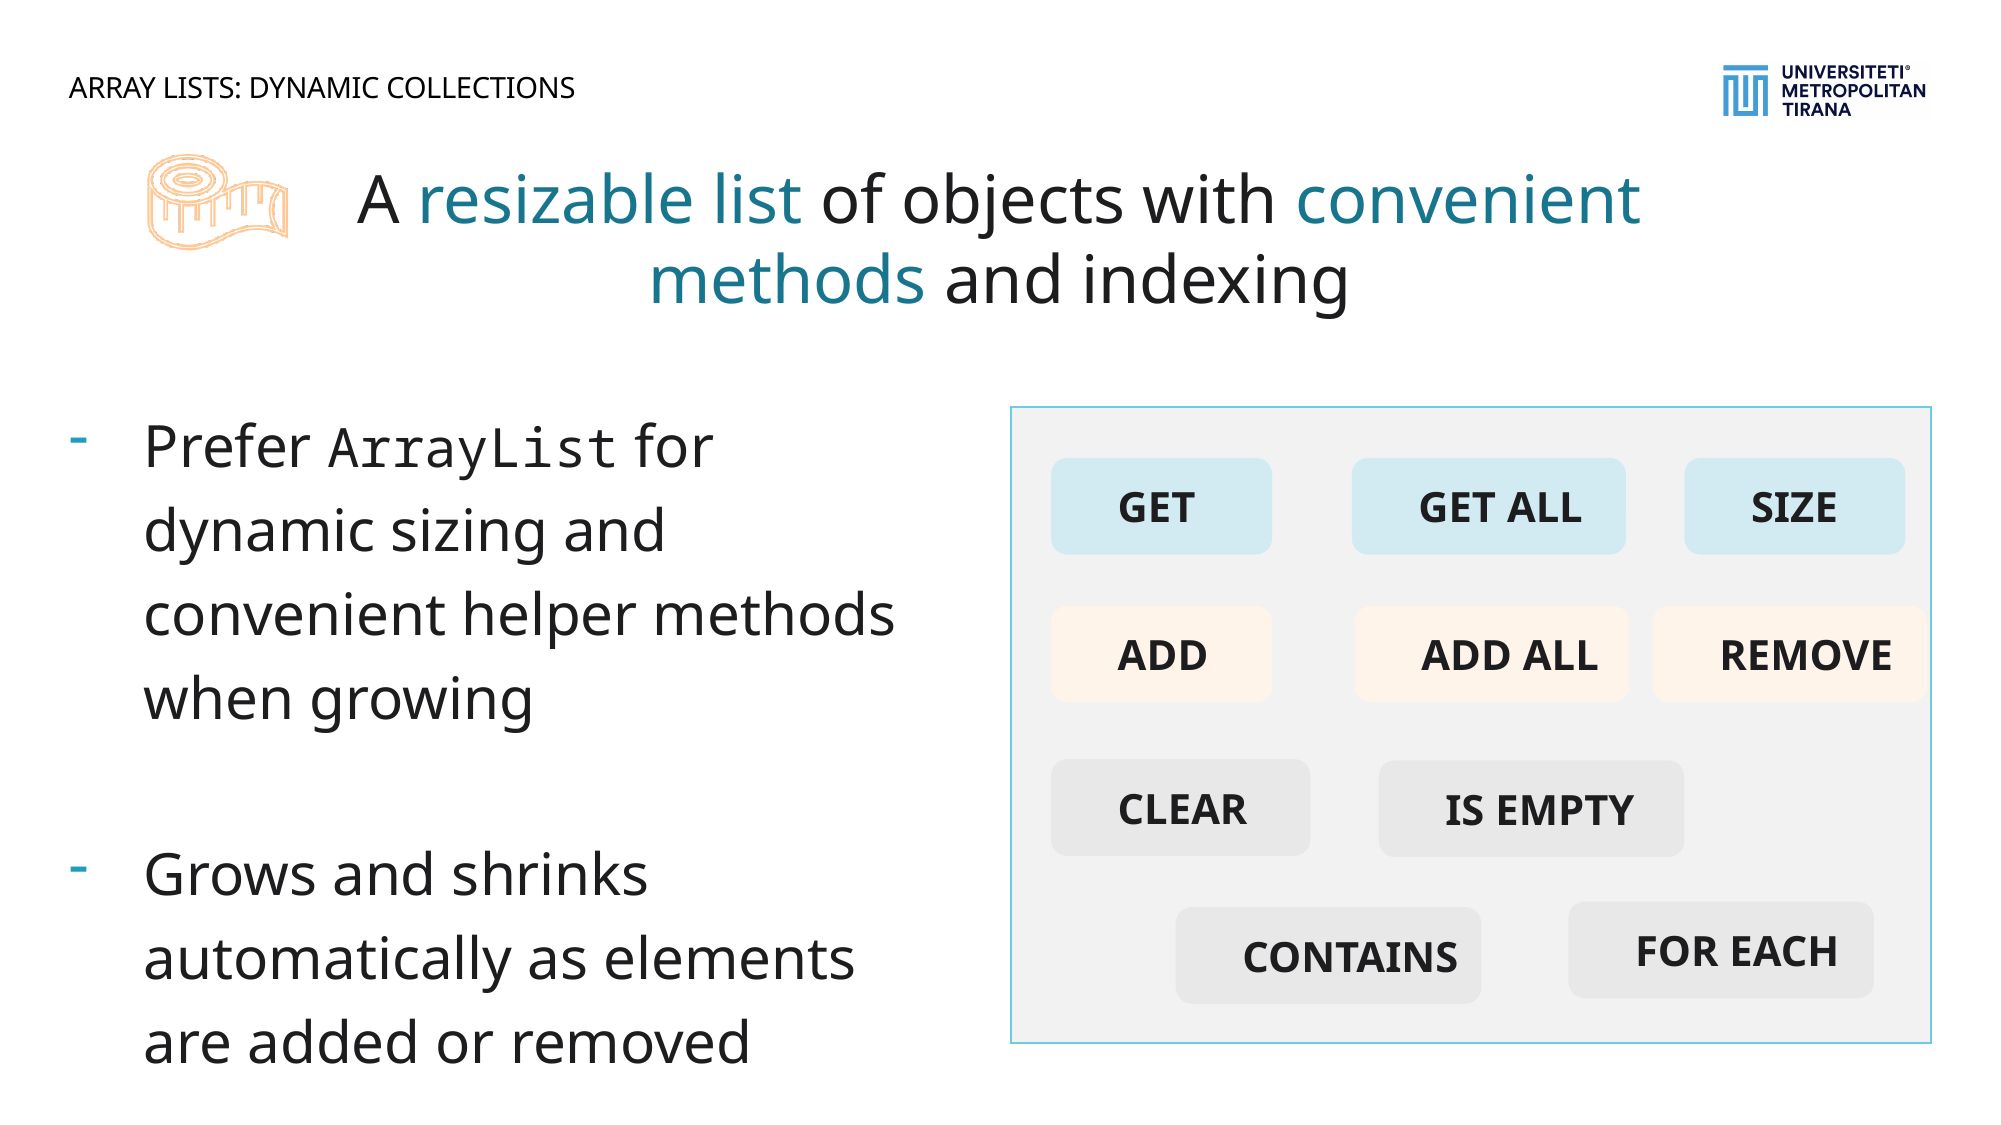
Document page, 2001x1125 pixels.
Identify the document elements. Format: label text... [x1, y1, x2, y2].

text_box For each [1567, 900, 1876, 1000]
text_box Add all [1353, 604, 1631, 704]
picture [1721, 60, 1931, 120]
text_box get [1050, 456, 1274, 556]
picture [141, 126, 293, 277]
list Prefer ArrayList for dynamic sizing and convenient helper methods when growing Grows and shrinks automatically as elements are added or removed [69, 395, 932, 654]
text_box remove [1651, 604, 1929, 704]
text_box [1010, 406, 1932, 1044]
text_box Is empty [1377, 759, 1686, 859]
text_box Get all [1350, 456, 1628, 556]
text_box size [1683, 456, 1907, 556]
text_box A resizable list of objects with convenient methods and indexing [328, 149, 1672, 324]
text_box add [1050, 604, 1274, 704]
text_box contains [1174, 906, 1483, 1005]
list Array lists: dynamic collections [69, 55, 1931, 120]
text_box clear [1050, 758, 1312, 857]
